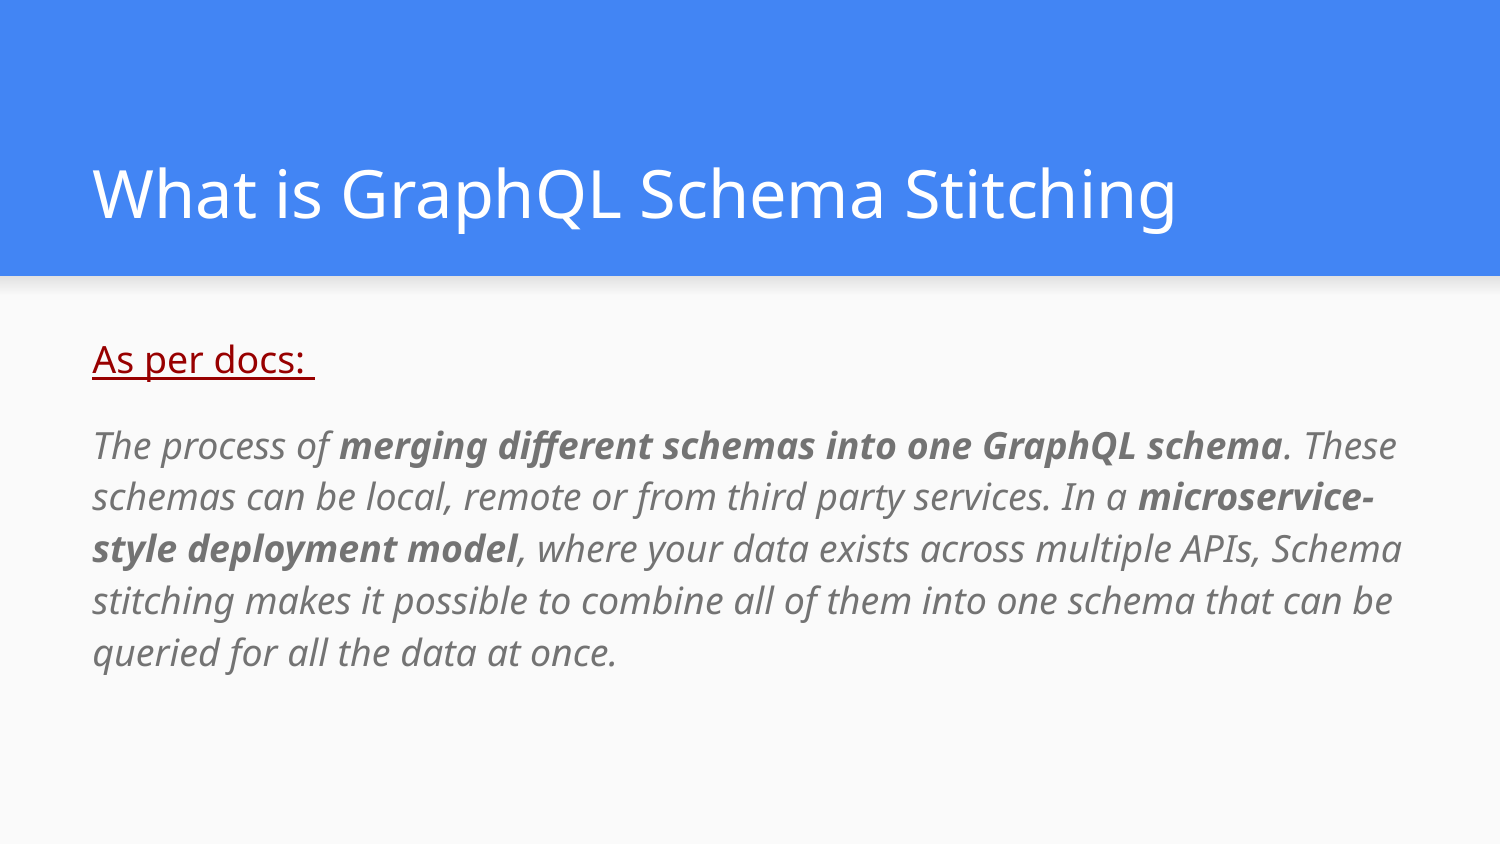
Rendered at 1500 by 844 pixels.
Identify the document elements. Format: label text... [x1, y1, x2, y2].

list As per docs: The process of merging different schemas into one GraphQL schema. These schemas can be local, remote or from third party services. In a microservice-style deployment model, where your data exists across multiple APIs, Schema stitching makes it possible to combine all of them into one schema that can be queried for all the data at once. [77, 314, 1427, 760]
title What is GraphQL Schema Stitching [77, 121, 1427, 248]
